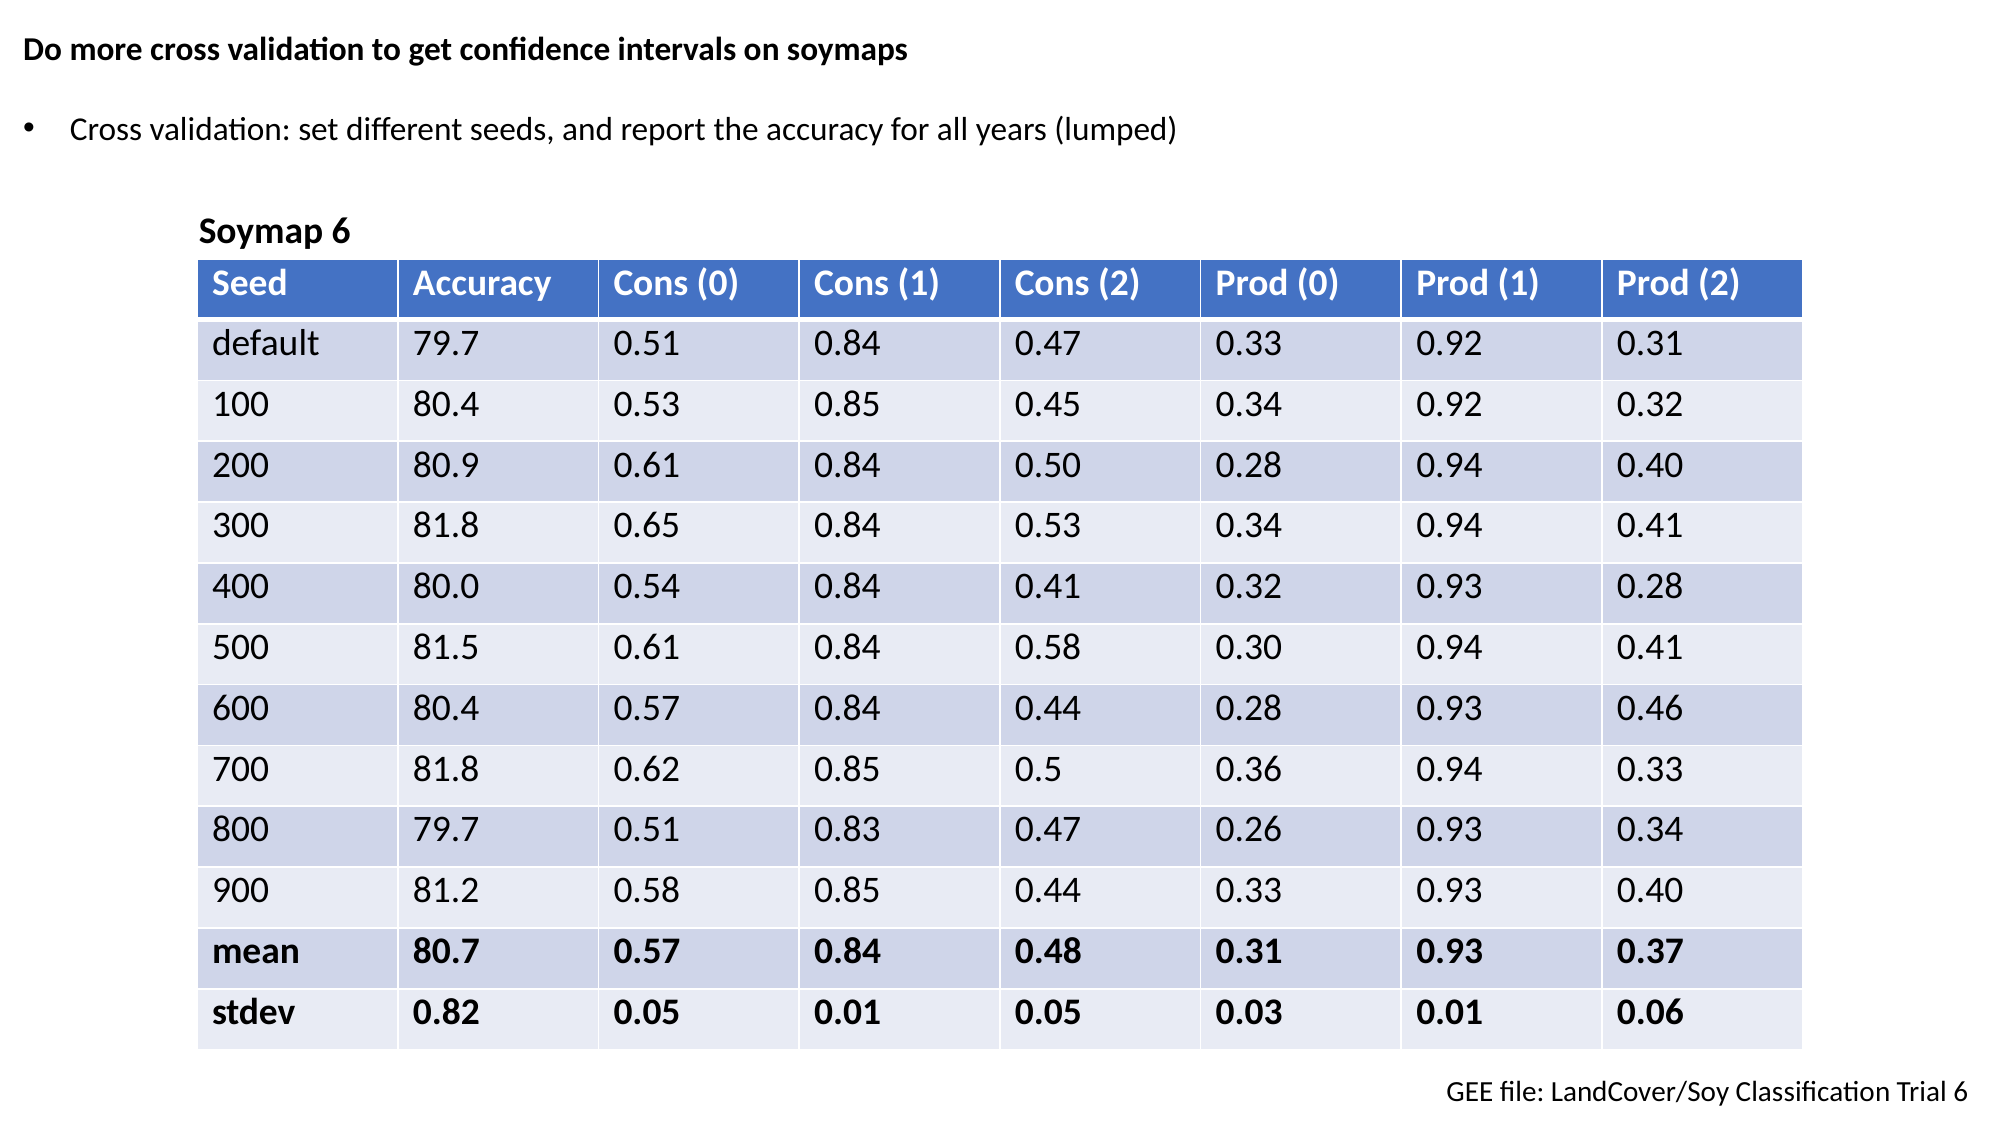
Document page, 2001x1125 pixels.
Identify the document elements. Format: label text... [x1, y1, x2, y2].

table_cell 0.40 [1603, 442, 1802, 501]
table_cell 0.83 [800, 807, 999, 866]
table_cell 0.40 [1603, 868, 1802, 927]
table_cell mean [198, 929, 397, 988]
table_cell 800 [198, 807, 397, 866]
table_cell 0.05 [1001, 990, 1200, 1049]
table_cell 0.31 [1201, 929, 1400, 988]
table_cell 0.06 [1603, 990, 1802, 1049]
table_cell 700 [198, 746, 397, 805]
table_cell 0.47 [1001, 322, 1200, 380]
table_cell 0.47 [1001, 807, 1200, 866]
table_cell 500 [198, 625, 397, 684]
table_cell 0.53 [599, 381, 798, 440]
table_header Cons (2) [1001, 260, 1200, 317]
table_cell 0.65 [599, 503, 798, 562]
table_cell 0.84 [800, 503, 999, 562]
table_cell 0.30 [1201, 625, 1400, 684]
table_cell 0.94 [1402, 503, 1601, 562]
table_cell 0.44 [1001, 685, 1200, 745]
table_cell 100 [198, 381, 397, 440]
table_header Cons (1) [800, 260, 999, 317]
table_cell stdev [198, 990, 397, 1049]
table_cell 600 [198, 685, 397, 745]
table_cell 0.41 [1603, 503, 1802, 562]
table_cell 0.48 [1001, 929, 1200, 988]
table_cell 0.28 [1201, 685, 1400, 745]
table_cell 0.82 [399, 990, 598, 1049]
table_cell 0.85 [800, 868, 999, 927]
table_header Accuracy [399, 260, 598, 317]
table_cell 0.57 [599, 929, 798, 988]
table_header Seed [198, 260, 397, 317]
table_cell 0.33 [1603, 746, 1802, 805]
table_cell 0.93 [1402, 685, 1601, 745]
table_cell 0.51 [599, 807, 798, 866]
table_cell 0.94 [1402, 442, 1601, 501]
table_cell 400 [198, 564, 397, 623]
table_cell 0.33 [1201, 868, 1400, 927]
table_cell 0.93 [1402, 564, 1601, 623]
table_cell 0.34 [1201, 381, 1400, 440]
table_cell 200 [198, 442, 397, 501]
table_cell 79.7 [399, 322, 598, 380]
table_cell default [198, 322, 397, 380]
table_cell 0.84 [800, 685, 999, 745]
table_cell 0.85 [800, 746, 999, 805]
table_cell 0.51 [599, 322, 798, 380]
text_box Do more cross validation to get confidence intervals on soymaps Cross validation: set different seeds, and report the accuracy for all years (lumped) [8, 20, 1992, 155]
table_cell 0.92 [1402, 381, 1601, 440]
table_cell 0.28 [1603, 564, 1802, 623]
table_cell 0.44 [1001, 868, 1200, 927]
table_cell 0.84 [800, 929, 999, 988]
table_cell 0.84 [800, 625, 999, 684]
table_cell 0.94 [1402, 625, 1601, 684]
table_cell 80.4 [399, 685, 598, 745]
text_box GEE file: LandCover/Soy Classification Trial 6 [1431, 1065, 2000, 1115]
table_header Prod (0) [1201, 260, 1400, 317]
table_cell 80.7 [399, 929, 598, 988]
table_cell 0.41 [1001, 564, 1200, 623]
table_cell 0.32 [1201, 564, 1400, 623]
table_cell 81.8 [399, 503, 598, 562]
table_cell 0.01 [800, 990, 999, 1049]
table_cell 0.84 [800, 322, 999, 380]
table_cell 81.2 [399, 868, 598, 927]
table_cell 0.84 [800, 442, 999, 501]
table_cell 0.61 [599, 442, 798, 501]
table_cell 80.4 [399, 381, 598, 440]
text_box Soymap 6 [184, 198, 387, 259]
table_cell 0.94 [1402, 746, 1601, 805]
table_cell 0.37 [1603, 929, 1802, 988]
table_cell 0.41 [1603, 625, 1802, 684]
table_cell 0.50 [1001, 442, 1200, 501]
table_cell 0.34 [1201, 503, 1400, 562]
table_cell 0.34 [1603, 807, 1802, 866]
table_cell 0.31 [1603, 322, 1802, 380]
table_cell 0.57 [599, 685, 798, 745]
table_cell 300 [198, 503, 397, 562]
table_cell 80.0 [399, 564, 598, 623]
table_cell 0.93 [1402, 868, 1601, 927]
table_cell 0.26 [1201, 807, 1400, 866]
table_cell 0.36 [1201, 746, 1400, 805]
table_cell 81.8 [399, 746, 598, 805]
table_cell 0.58 [1001, 625, 1200, 684]
table_cell 0.53 [1001, 503, 1200, 562]
table_cell 0.05 [599, 990, 798, 1049]
table_cell 0.84 [800, 564, 999, 623]
table_cell 0.58 [599, 868, 798, 927]
table_cell 0.03 [1201, 990, 1400, 1049]
table_cell 0.33 [1201, 322, 1400, 380]
table_cell 0.54 [599, 564, 798, 623]
table_cell 0.85 [800, 381, 999, 440]
table_cell 0.5 [1001, 746, 1200, 805]
table_cell 0.61 [599, 625, 798, 684]
table_cell 81.5 [399, 625, 598, 684]
table_header Prod (1) [1402, 260, 1601, 317]
table_cell 0.28 [1201, 442, 1400, 501]
table_cell 79.7 [399, 807, 598, 866]
table_cell 80.9 [399, 442, 598, 501]
table_header Cons (0) [599, 260, 798, 317]
table_cell 900 [198, 868, 397, 927]
table_cell 0.62 [599, 746, 798, 805]
table_cell 0.45 [1001, 381, 1200, 440]
table_cell 0.93 [1402, 807, 1601, 866]
table_cell 0.01 [1402, 990, 1601, 1049]
table_cell 0.93 [1402, 929, 1601, 988]
table_cell 0.92 [1402, 322, 1601, 380]
table_cell 0.32 [1603, 381, 1802, 440]
table_cell 0.46 [1603, 685, 1802, 745]
table_header Prod (2) [1603, 260, 1802, 317]
